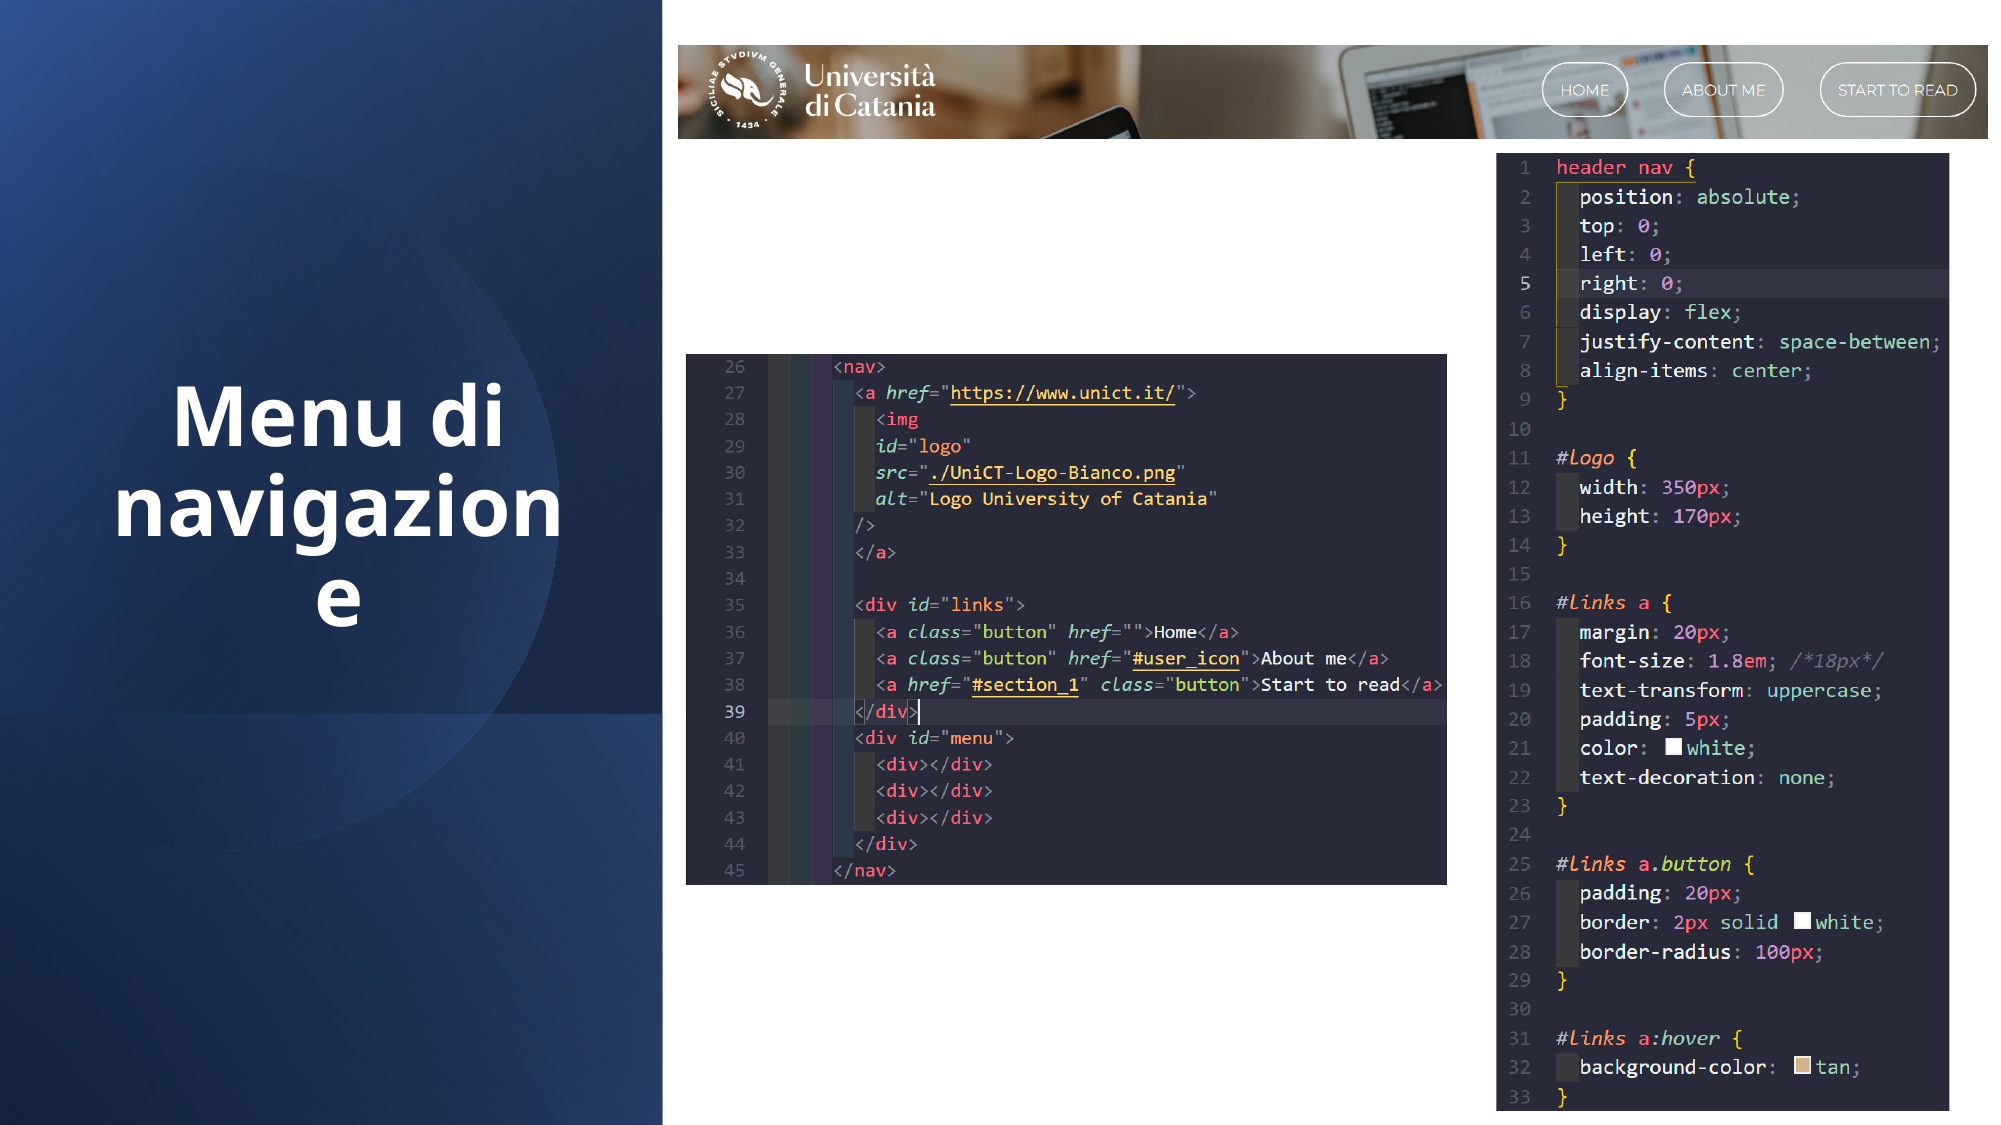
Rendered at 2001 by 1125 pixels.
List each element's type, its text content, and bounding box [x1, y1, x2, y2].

text_box [663, 0, 2000, 1125]
title Menu di navigazione [76, 96, 602, 652]
picture [1496, 153, 1950, 1111]
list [678, 45, 1988, 140]
picture [686, 354, 1447, 885]
text_box [0, 0, 663, 1124]
